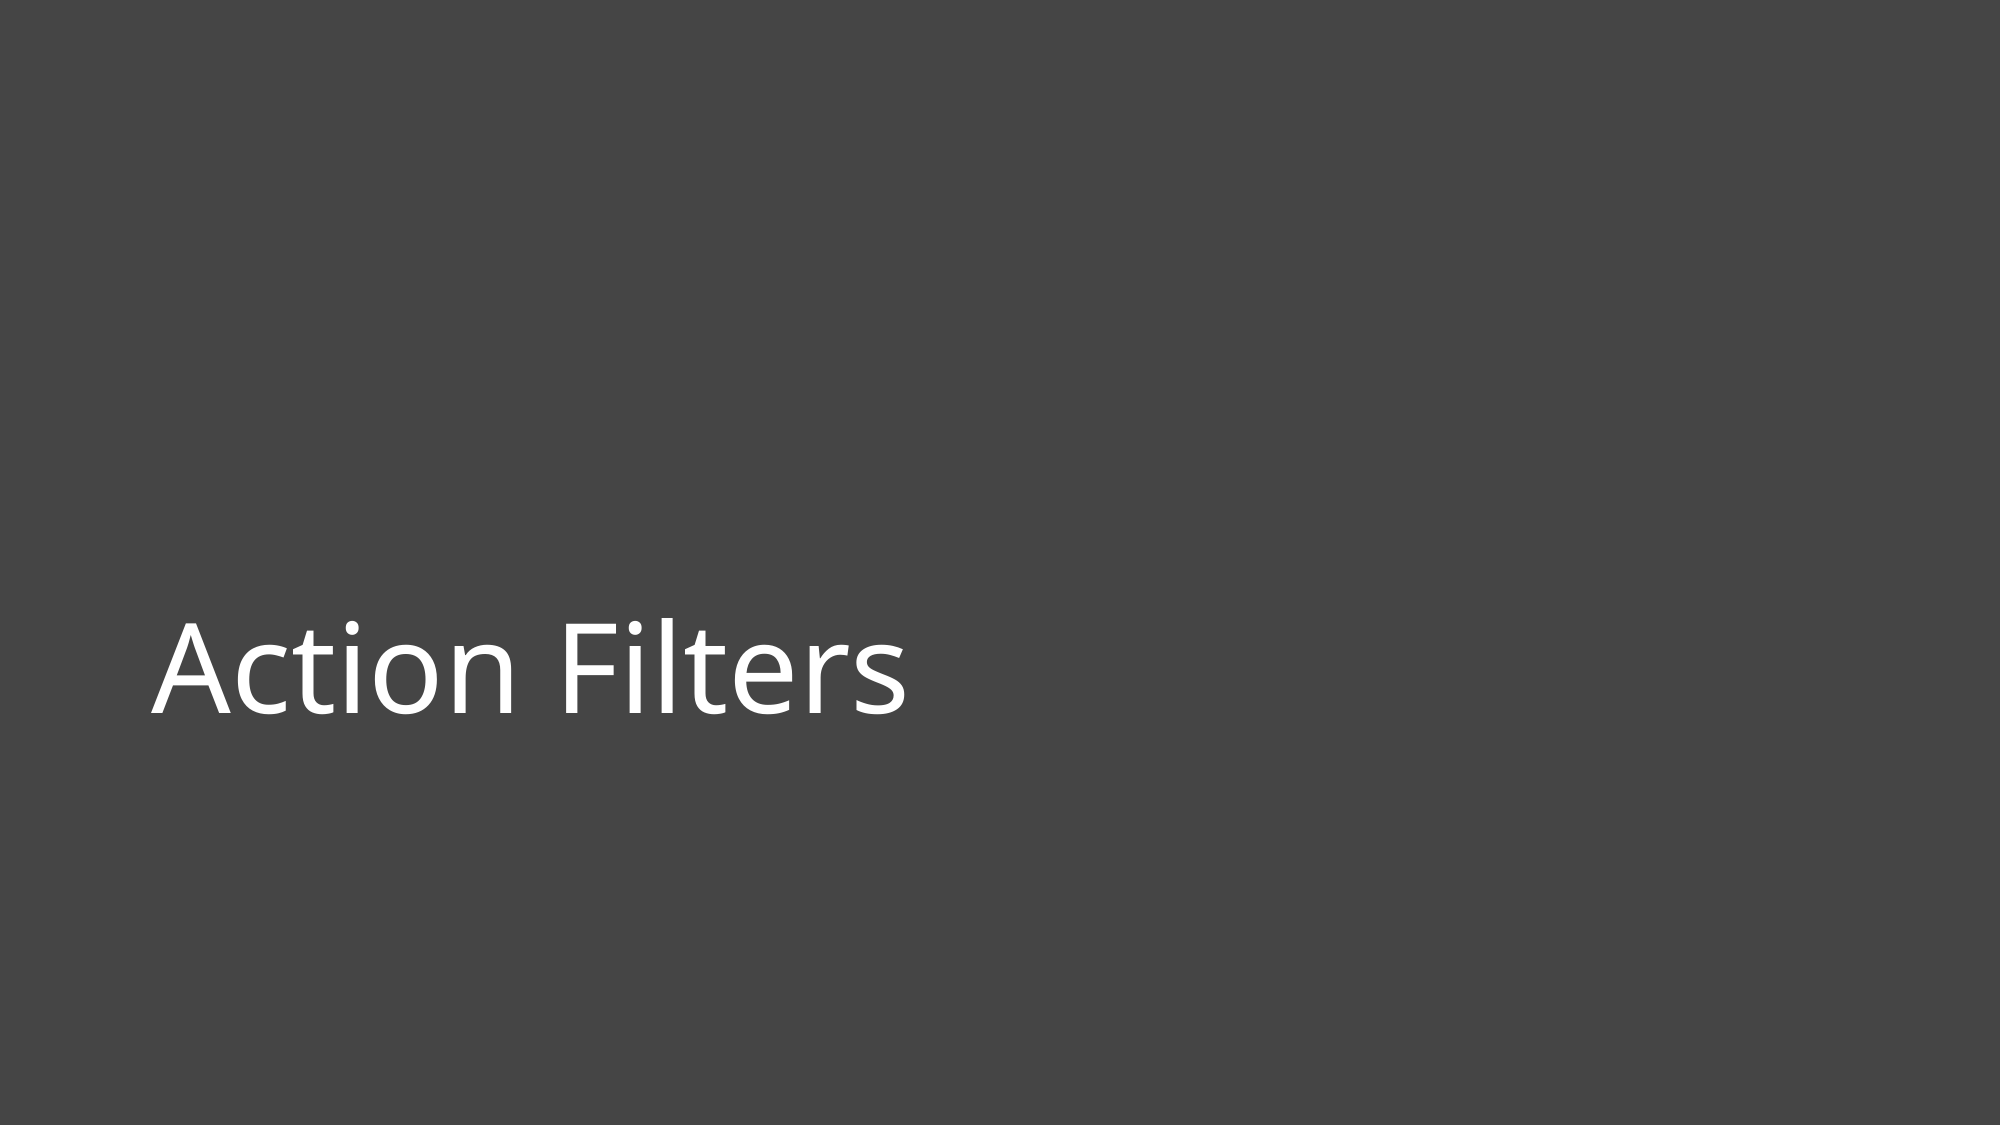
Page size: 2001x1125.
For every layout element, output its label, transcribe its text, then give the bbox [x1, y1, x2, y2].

title Action Filters [136, 280, 1862, 749]
